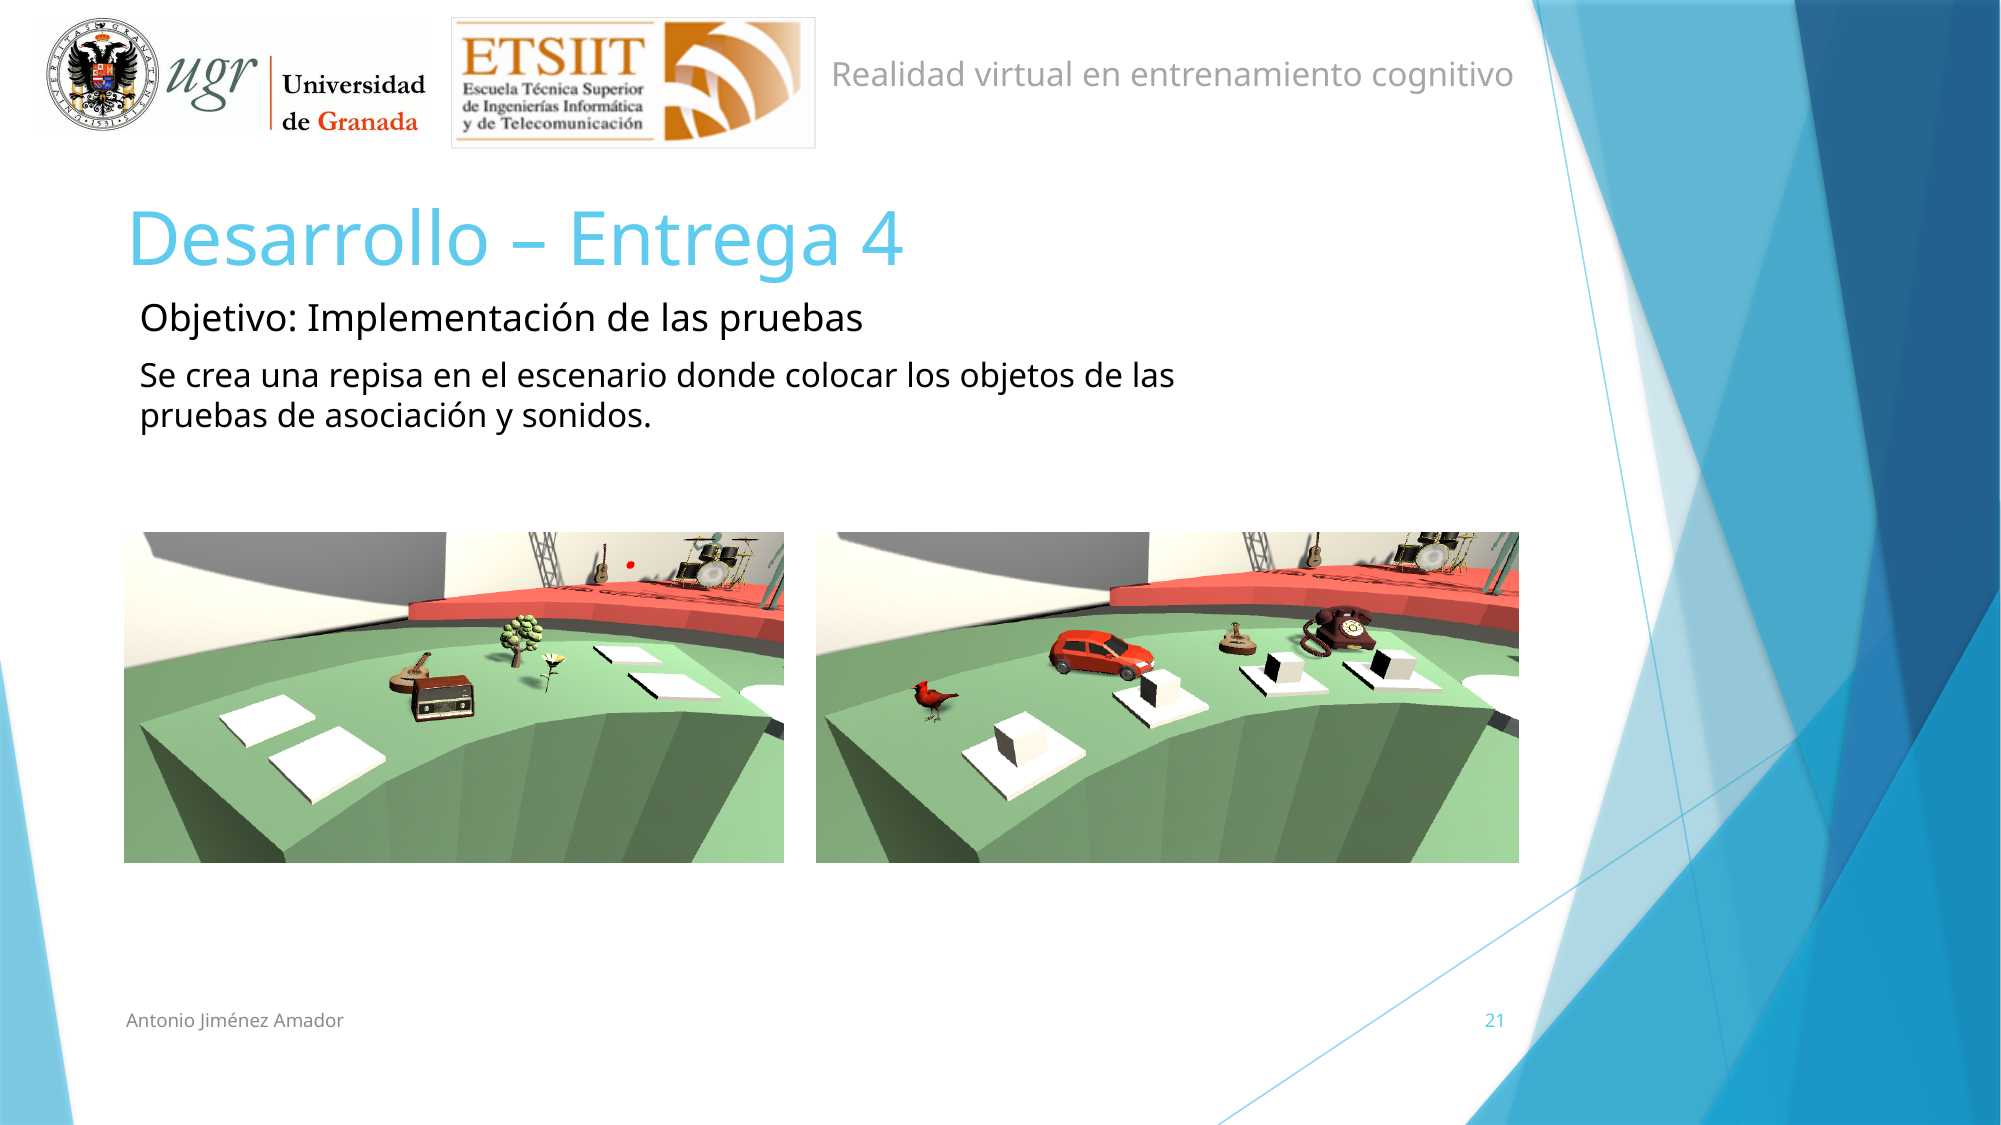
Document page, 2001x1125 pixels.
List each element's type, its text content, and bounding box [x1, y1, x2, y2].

slide_number 21 [1409, 991, 1522, 1051]
text_box Se crea una repisa en el escenario donde colocar los objetos de las pruebas de asociación y sonidos. [124, 346, 1239, 442]
picture [124, 531, 784, 864]
text_box Realidad virtual en entrenamiento cognitivo [822, 46, 1617, 101]
picture [816, 531, 1519, 864]
footer Antonio Jiménez Amador [111, 991, 1145, 1051]
picture [449, 15, 817, 151]
text_box Objetivo: Implementación de las pruebas [124, 286, 1394, 347]
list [37, 15, 427, 133]
title Desarrollo – Entrega 4 [111, 183, 1522, 317]
